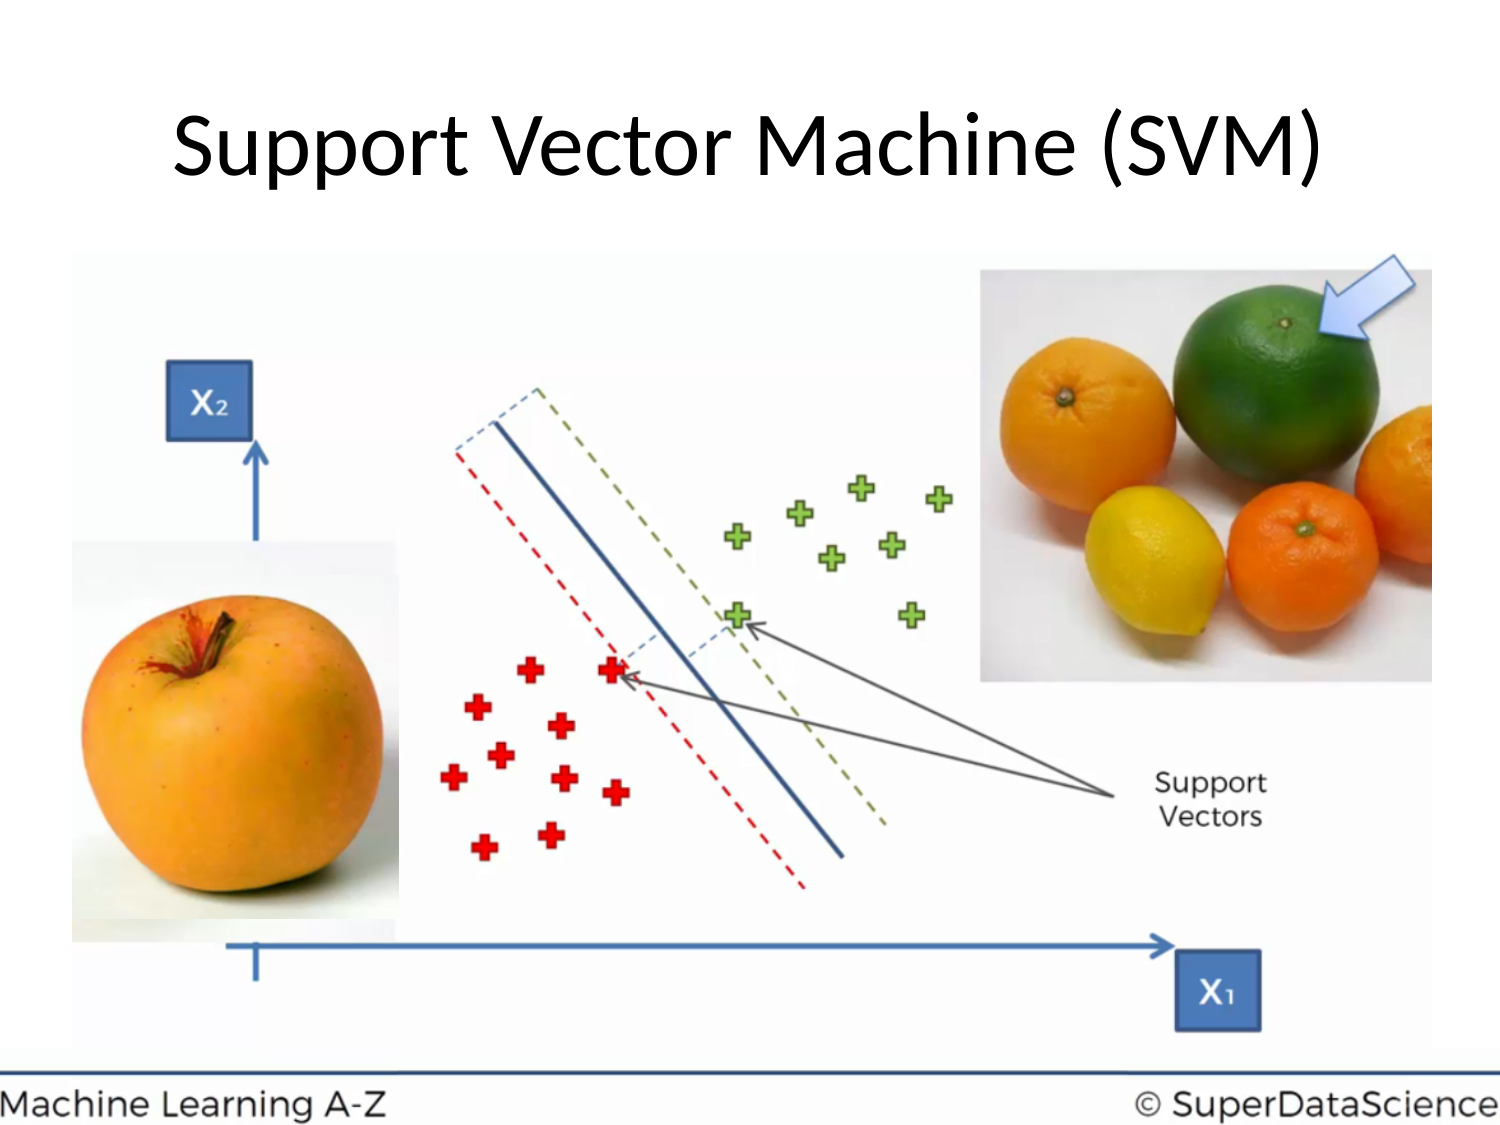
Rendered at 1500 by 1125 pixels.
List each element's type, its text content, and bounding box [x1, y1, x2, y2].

title Support Vector Machine (SVM) [75, 45, 1425, 233]
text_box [0, 251, 1500, 1125]
